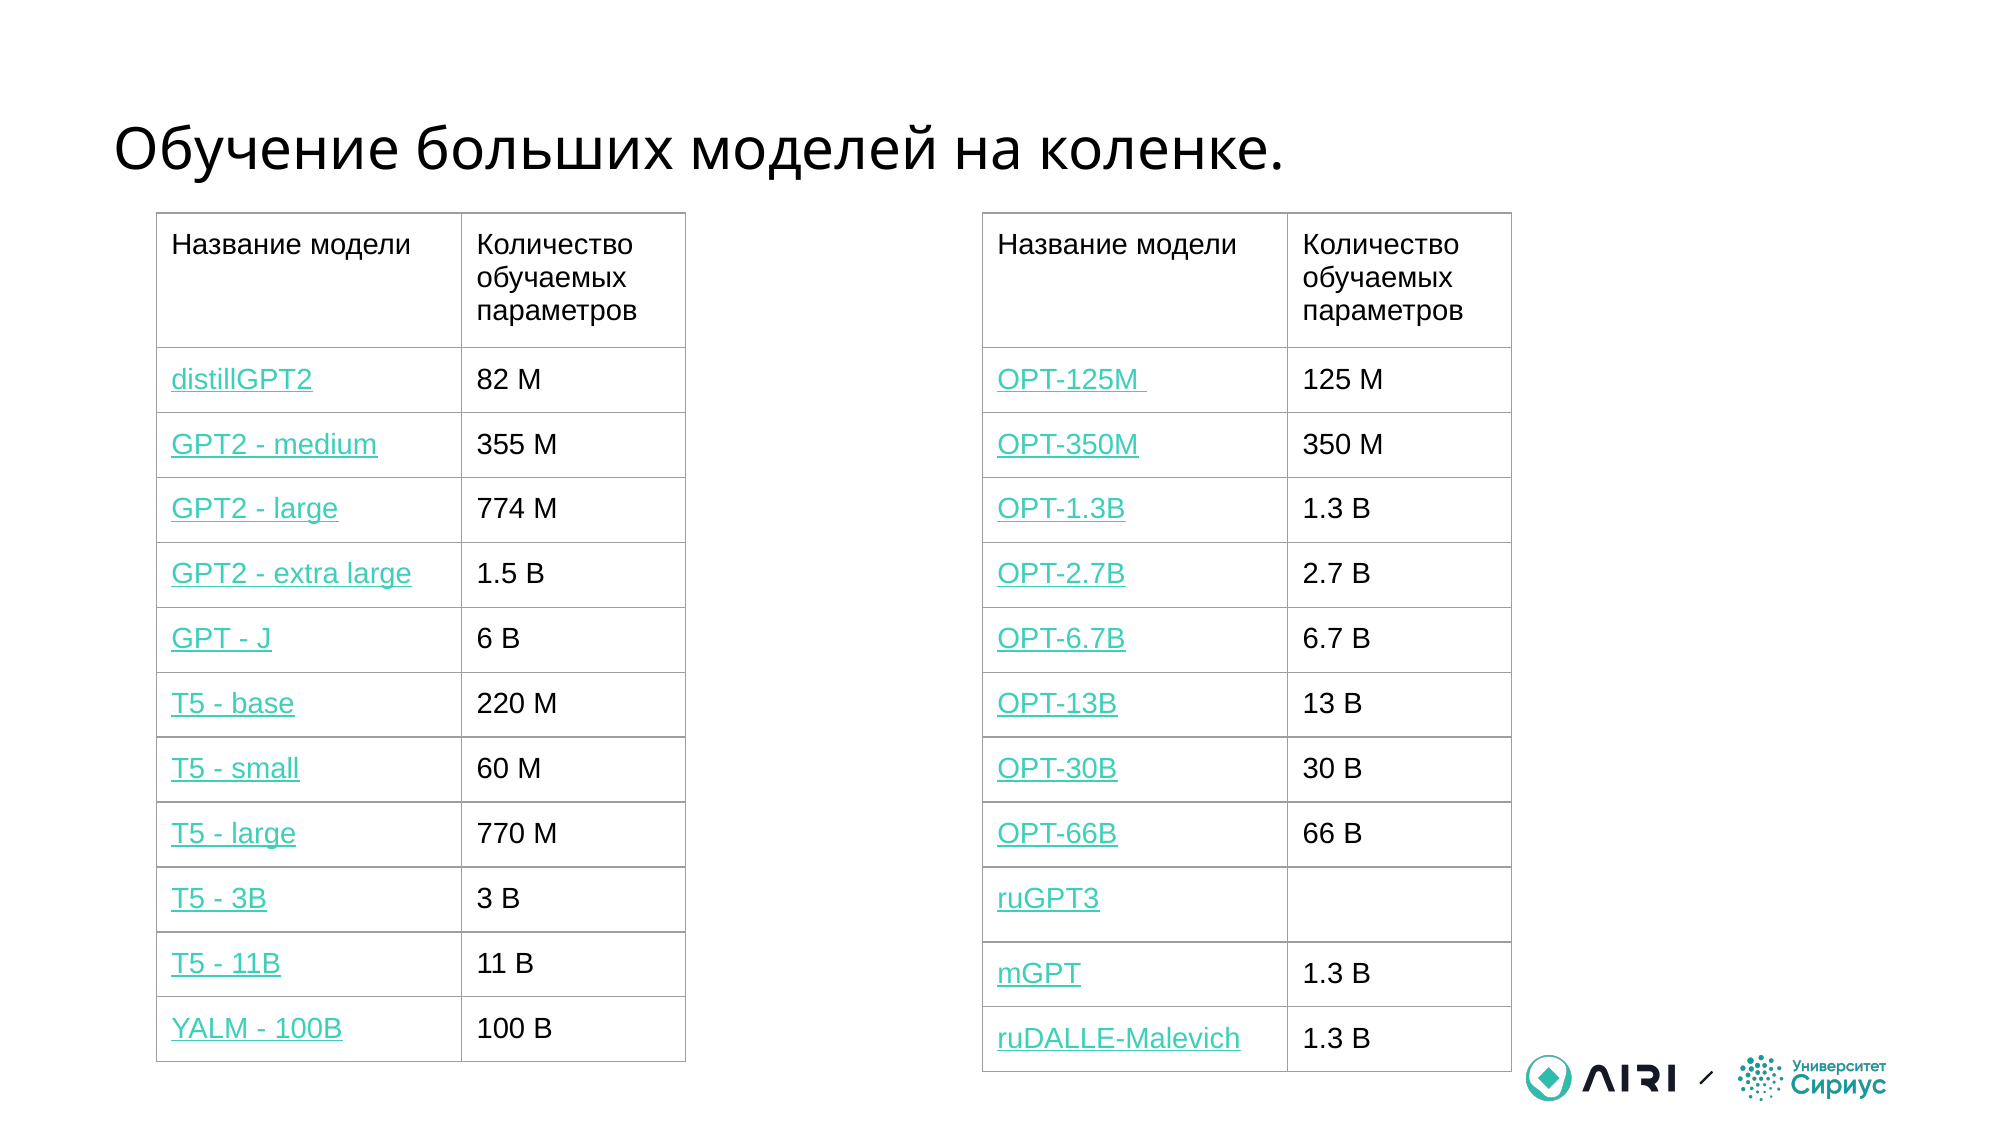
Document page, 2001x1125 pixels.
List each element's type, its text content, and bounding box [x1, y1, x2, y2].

table_cell YALM - 100B [157, 997, 461, 1061]
table_cell ruDALLE-Malevich [983, 1007, 1287, 1071]
table_header Название модели [983, 214, 1287, 347]
table_cell 220 M [462, 673, 685, 736]
table_cell 355 M [462, 413, 685, 477]
table_cell 3 B [462, 868, 685, 931]
table_cell 774 M [462, 478, 685, 542]
table_cell GPT2 - medium [157, 413, 461, 477]
table_cell 30 B [1288, 738, 1511, 801]
table_cell 770 M [462, 803, 685, 866]
table_cell GPT - J [157, 608, 461, 672]
picture [1526, 1055, 1675, 1101]
table_cell distillGPT2 [157, 348, 461, 412]
table_cell mGPT [983, 943, 1287, 1006]
table_cell ruGPT3 [983, 868, 1287, 941]
table_cell 125 M [1288, 348, 1511, 412]
table_header Название модели [157, 214, 461, 347]
table_cell 100 B [462, 997, 685, 1061]
table_cell OPT-6.7B [983, 608, 1287, 672]
table_cell OPT-66B [983, 803, 1287, 866]
table_cell OPT-125M [983, 348, 1287, 412]
table_cell T5 - 11B [157, 933, 461, 996]
table_cell 2.7 B [1288, 543, 1511, 607]
table_cell T5 - 3B [157, 868, 461, 931]
table_cell 82 M [462, 348, 685, 412]
table_cell T5 - large [157, 803, 461, 866]
table_cell 66 B [1288, 803, 1511, 866]
table_cell 6 B [462, 608, 685, 672]
table_cell GPT2 - extra large [157, 543, 461, 607]
table_cell OPT-13B [983, 673, 1287, 736]
table_cell 11 B [462, 933, 685, 996]
table_cell GPT2 - large [157, 478, 461, 542]
table_header Количество обучаемых параметров [1288, 214, 1511, 347]
table_cell 1.3 B [1288, 943, 1511, 1006]
picture [1738, 1055, 1886, 1101]
table_cell 350 M [1288, 413, 1511, 477]
table_cell 1.3 B [1288, 478, 1511, 542]
table_header Количество обучаемых параметров [462, 214, 685, 347]
table_cell OPT-1.3B [983, 478, 1287, 542]
table_cell [1288, 868, 1511, 941]
table_cell 1.5 B [462, 543, 685, 607]
table_cell 6.7 B [1288, 608, 1511, 672]
table_cell 13 B [1288, 673, 1511, 736]
table_cell OPT-2.7B [983, 543, 1287, 607]
table_cell 60 M [462, 738, 685, 801]
table_cell T5 - small [157, 738, 461, 801]
title Обучение больших моделей на коленке. [114, 119, 1886, 308]
table_cell T5 - base [157, 673, 461, 736]
table_cell OPT-350M [983, 413, 1287, 477]
table_cell 1.3 B [1288, 1007, 1511, 1071]
table_cell OPT-30B [983, 738, 1287, 801]
